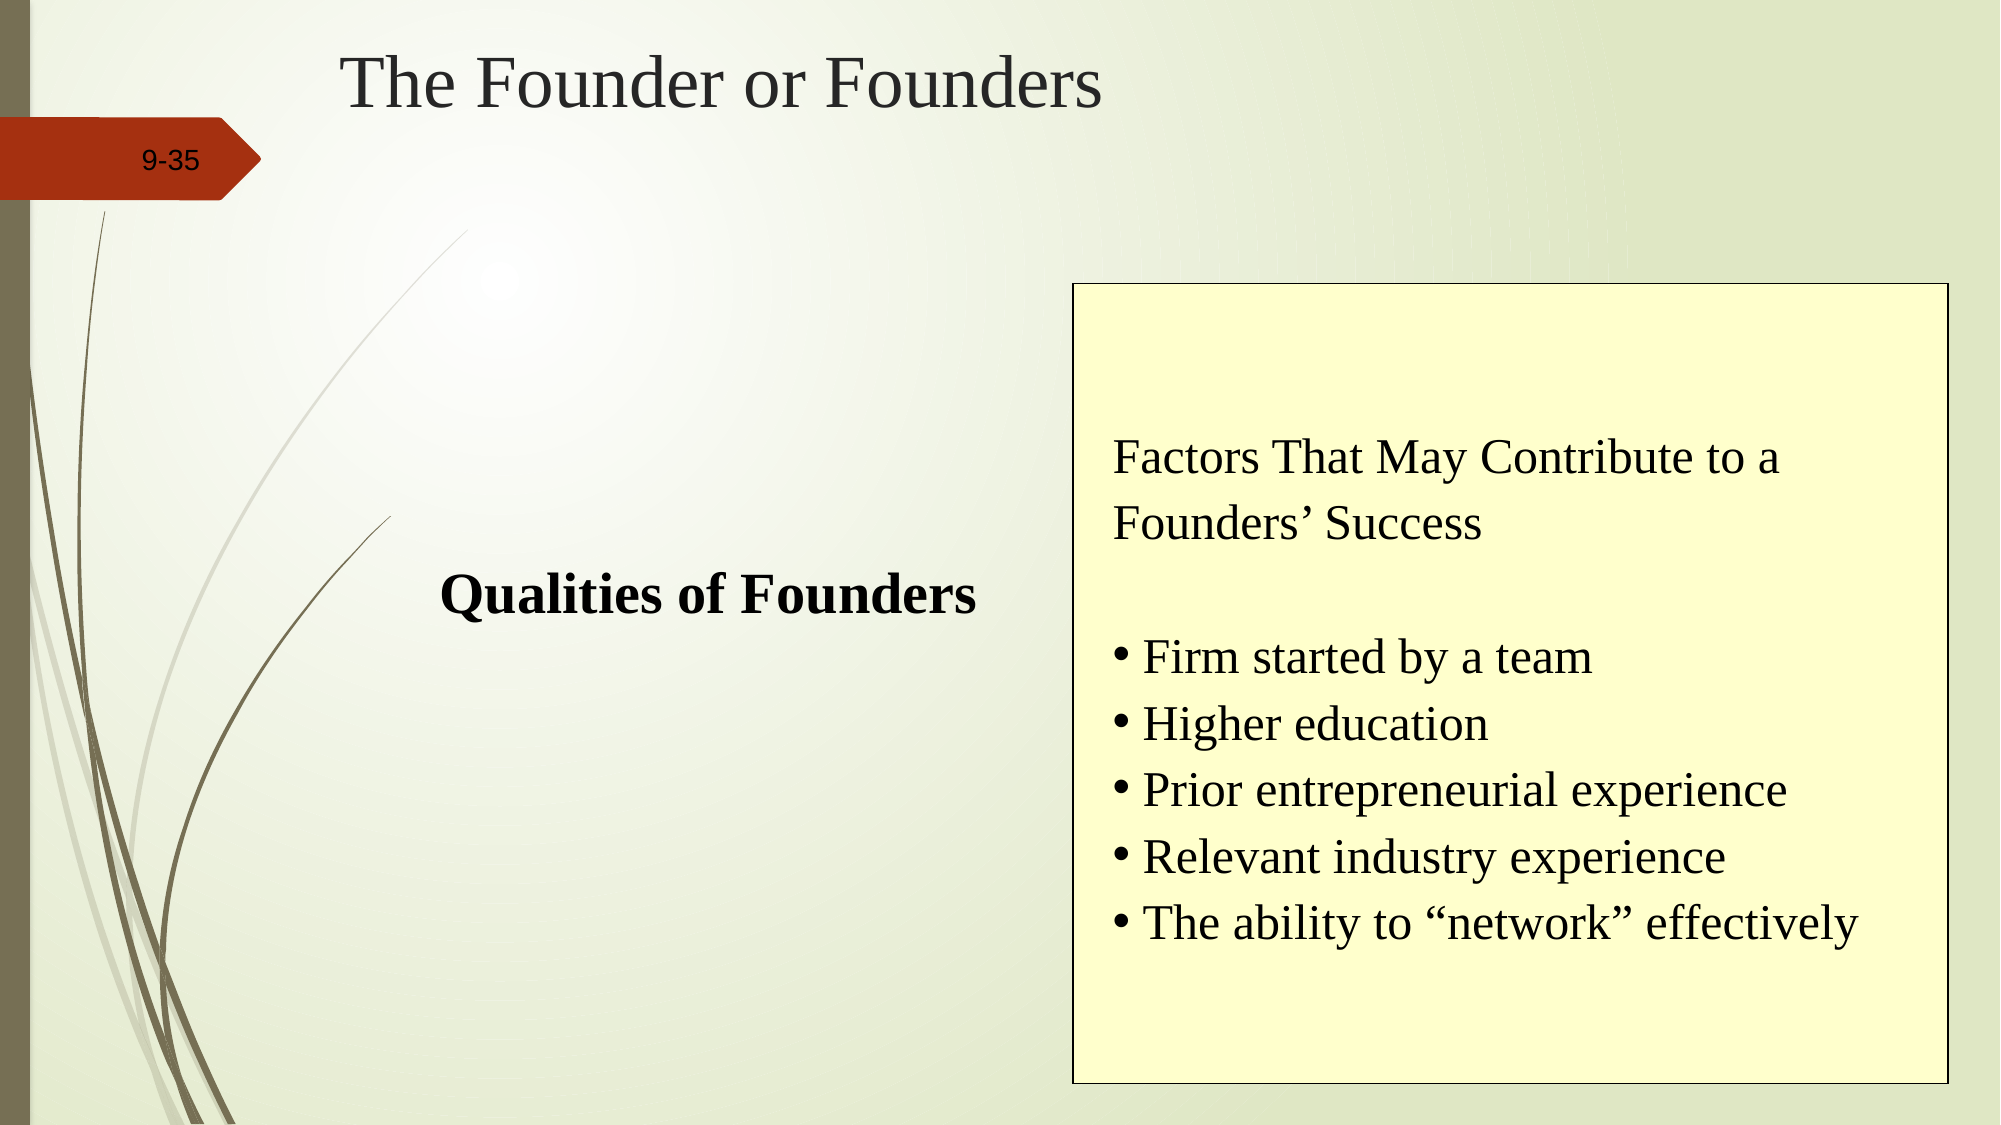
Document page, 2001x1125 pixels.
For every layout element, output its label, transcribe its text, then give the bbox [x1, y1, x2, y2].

slide_number 9-35 [87, 129, 216, 190]
text_box [1073, 283, 1948, 1084]
title The Founder or Founders [324, 24, 1675, 213]
text_box Factors That May Contribute to a Founders’ Success Firm started by a team Higher education Prior entrepreneurial experience Relevant industry experience The ability to “network” effectively [1097, 409, 1923, 958]
text_box Qualities of Founders [242, 548, 1073, 633]
